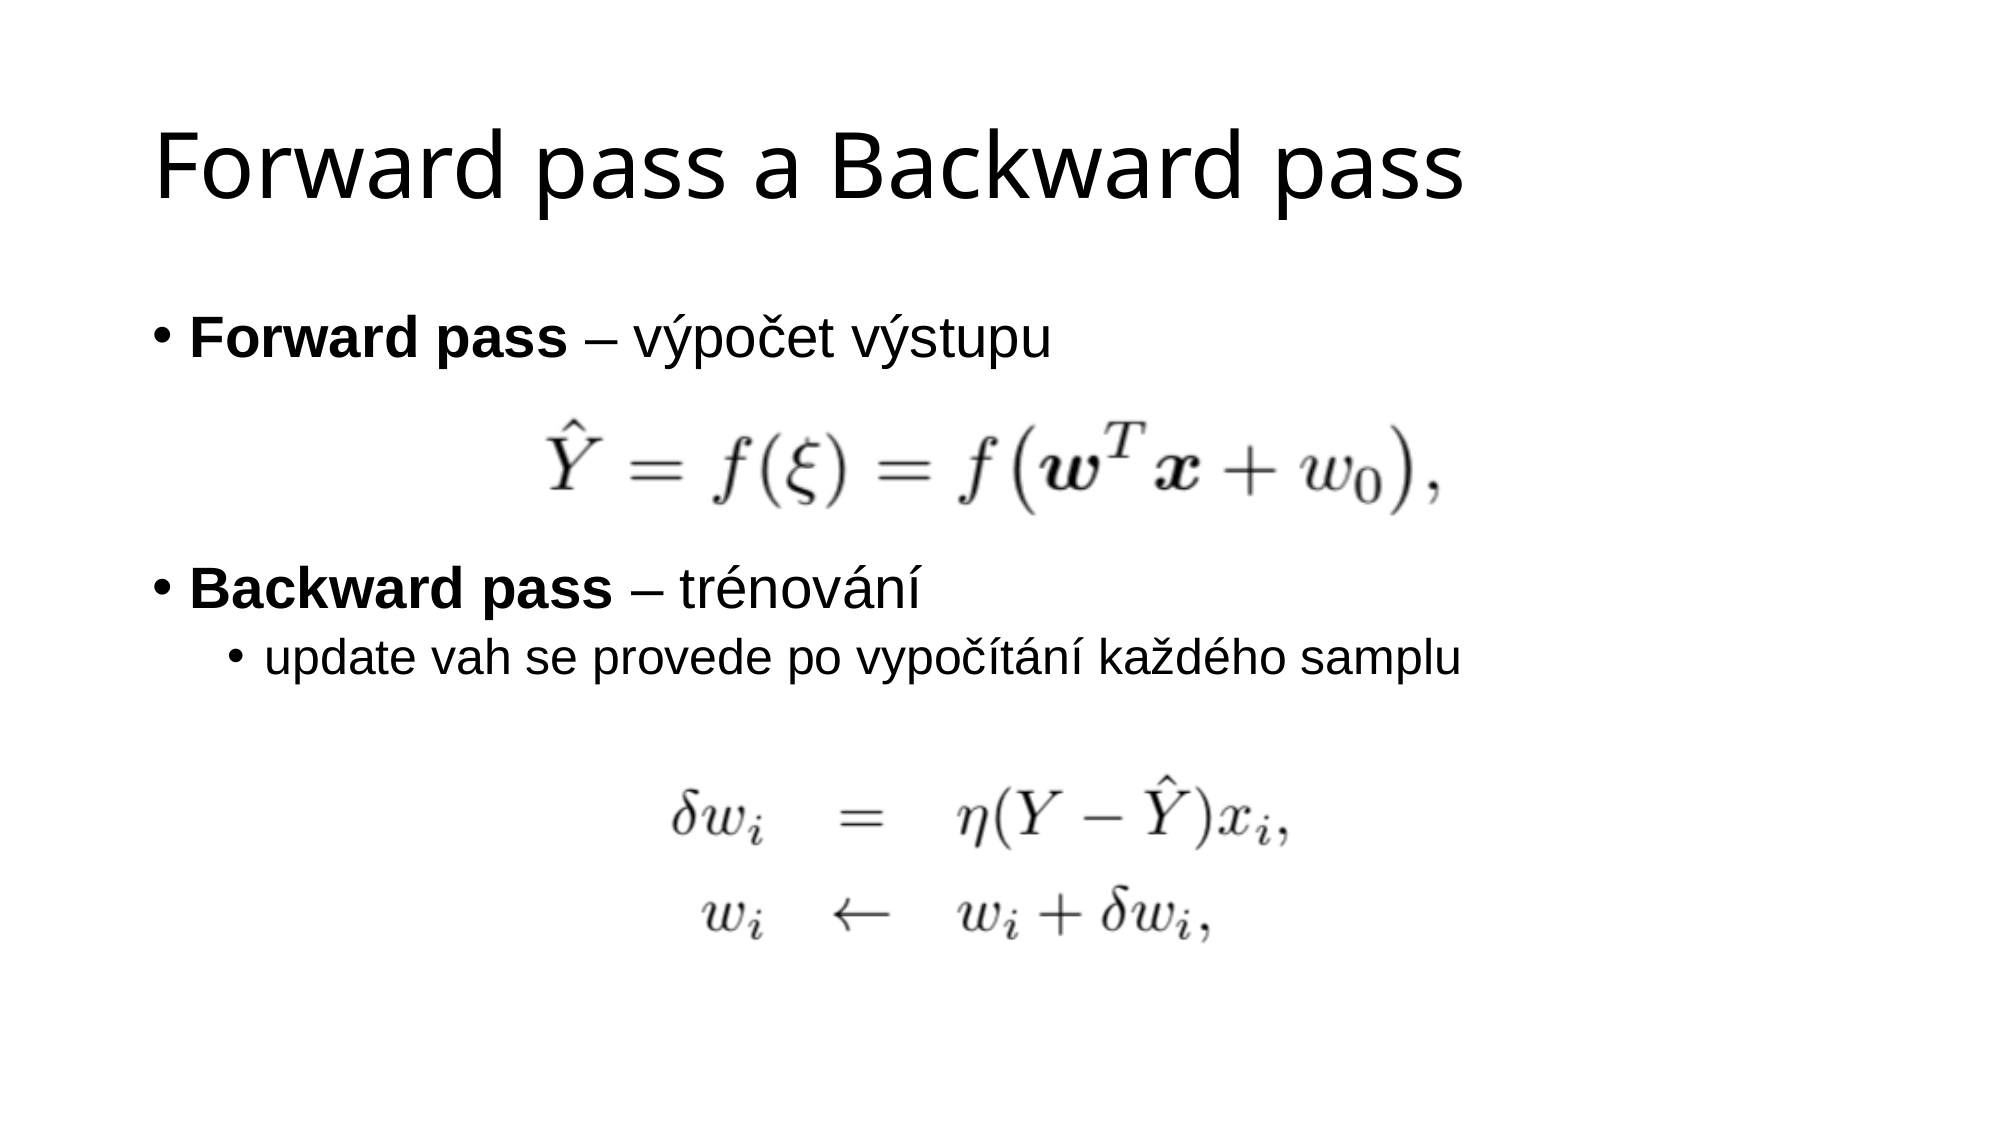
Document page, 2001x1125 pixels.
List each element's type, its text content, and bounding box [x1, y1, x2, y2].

picture [489, 380, 1511, 558]
list Forward pass – výpočet výstupu Backward pass – trénování update vah se provede po vypočítání každého samplu [137, 299, 1863, 750]
picture [613, 726, 1387, 979]
title Forward pass a Backward pass [137, 59, 1863, 278]
